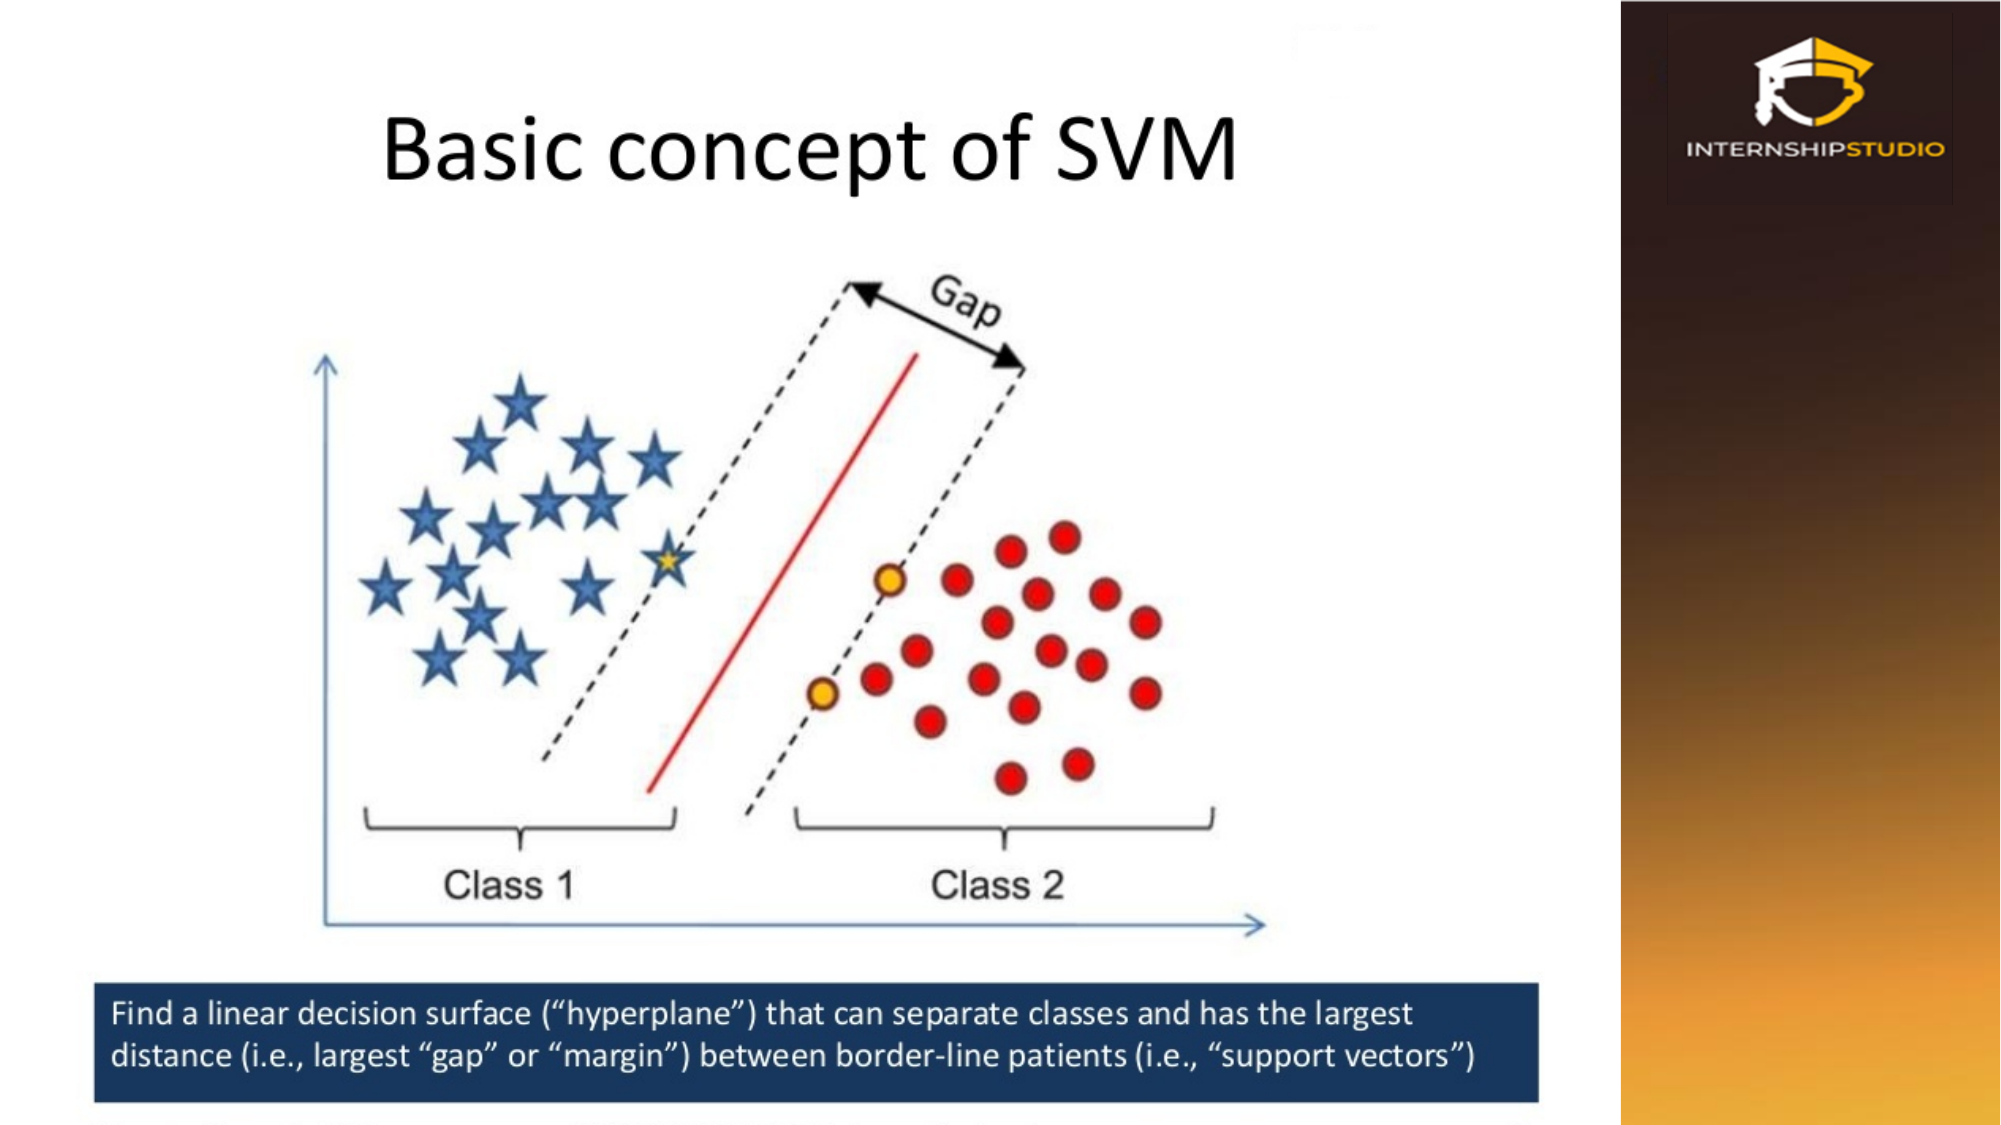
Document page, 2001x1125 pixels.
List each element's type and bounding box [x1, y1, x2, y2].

picture [1621, 2, 2001, 1125]
text_box [0, 0, 1621, 1125]
